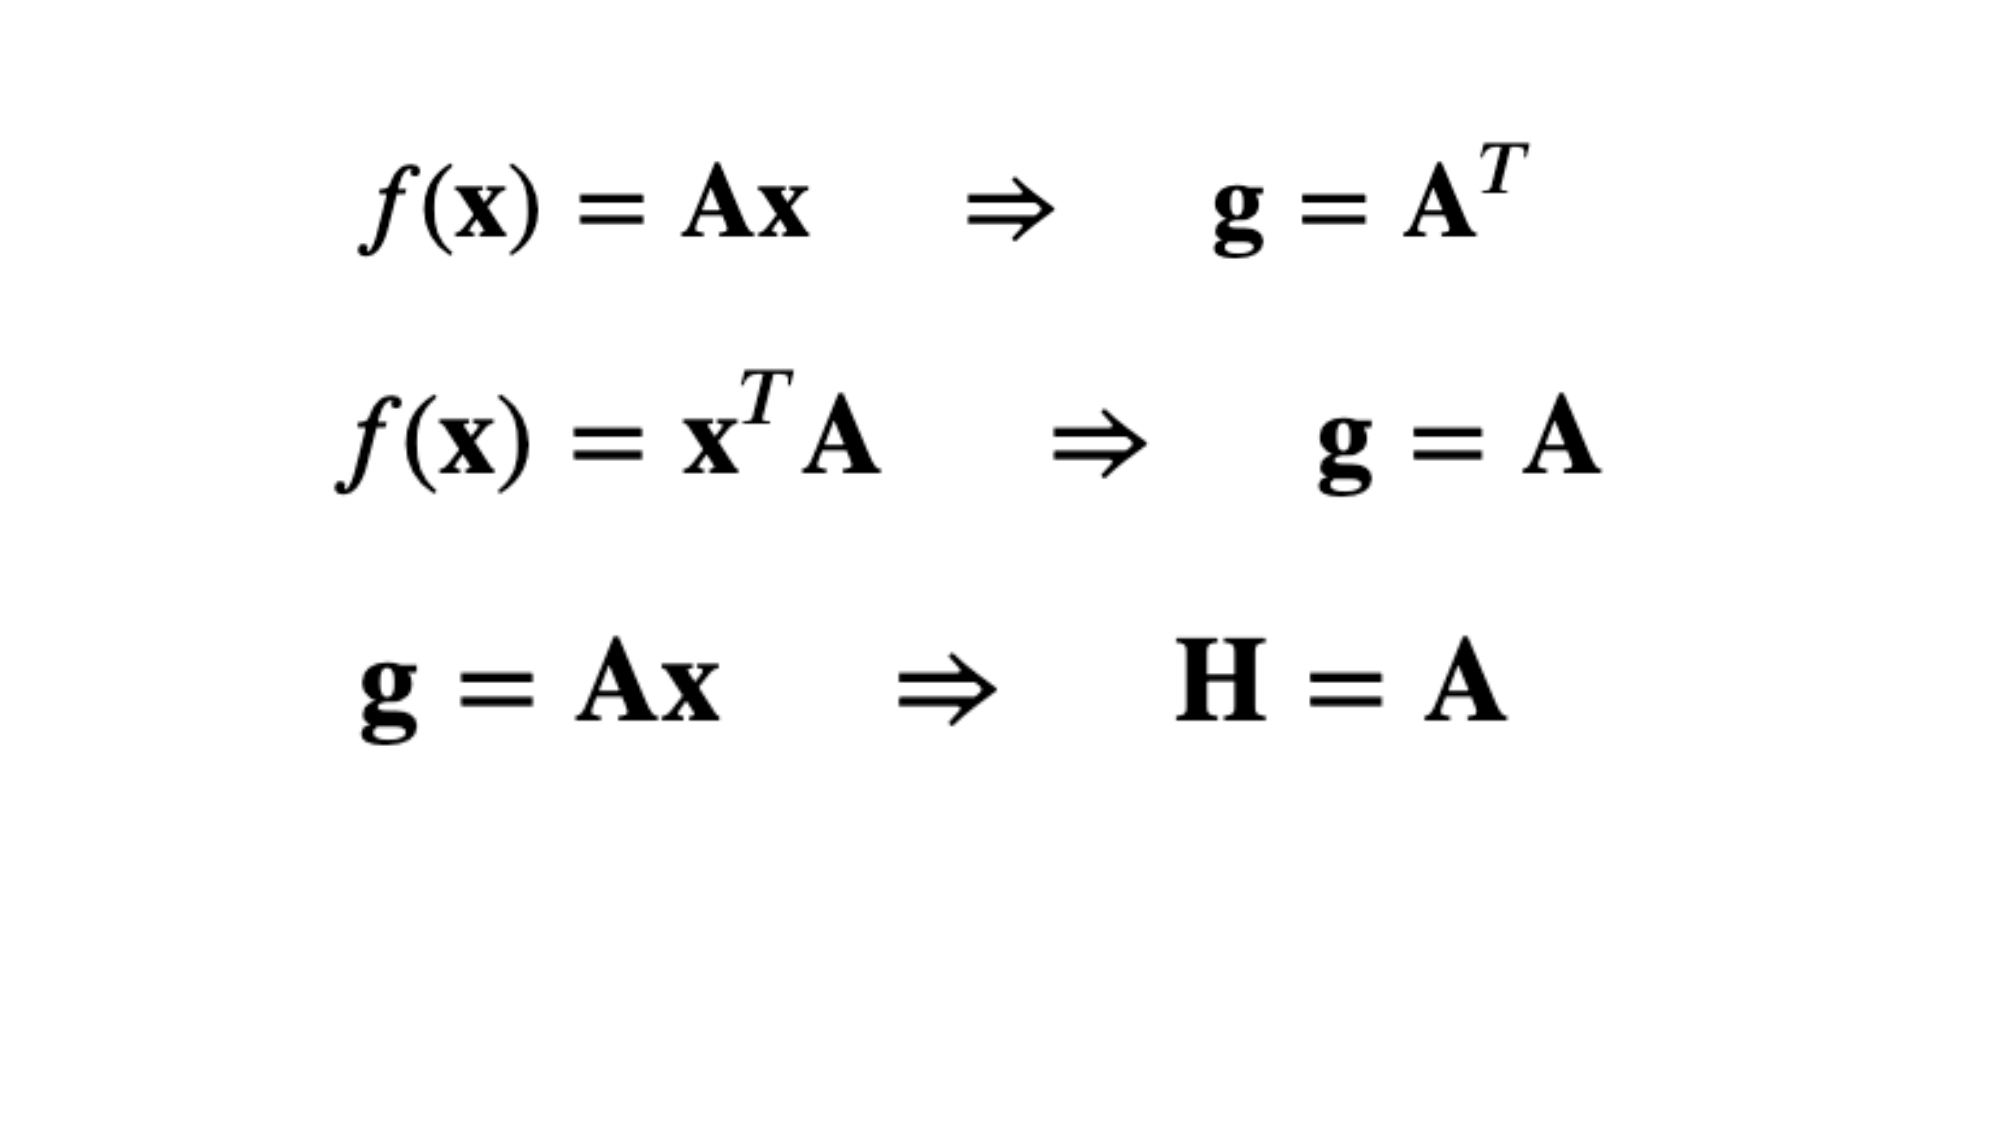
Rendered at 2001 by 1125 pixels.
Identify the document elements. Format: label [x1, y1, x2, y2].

picture [322, 97, 1575, 300]
picture [322, 601, 1575, 787]
picture [322, 349, 1640, 552]
